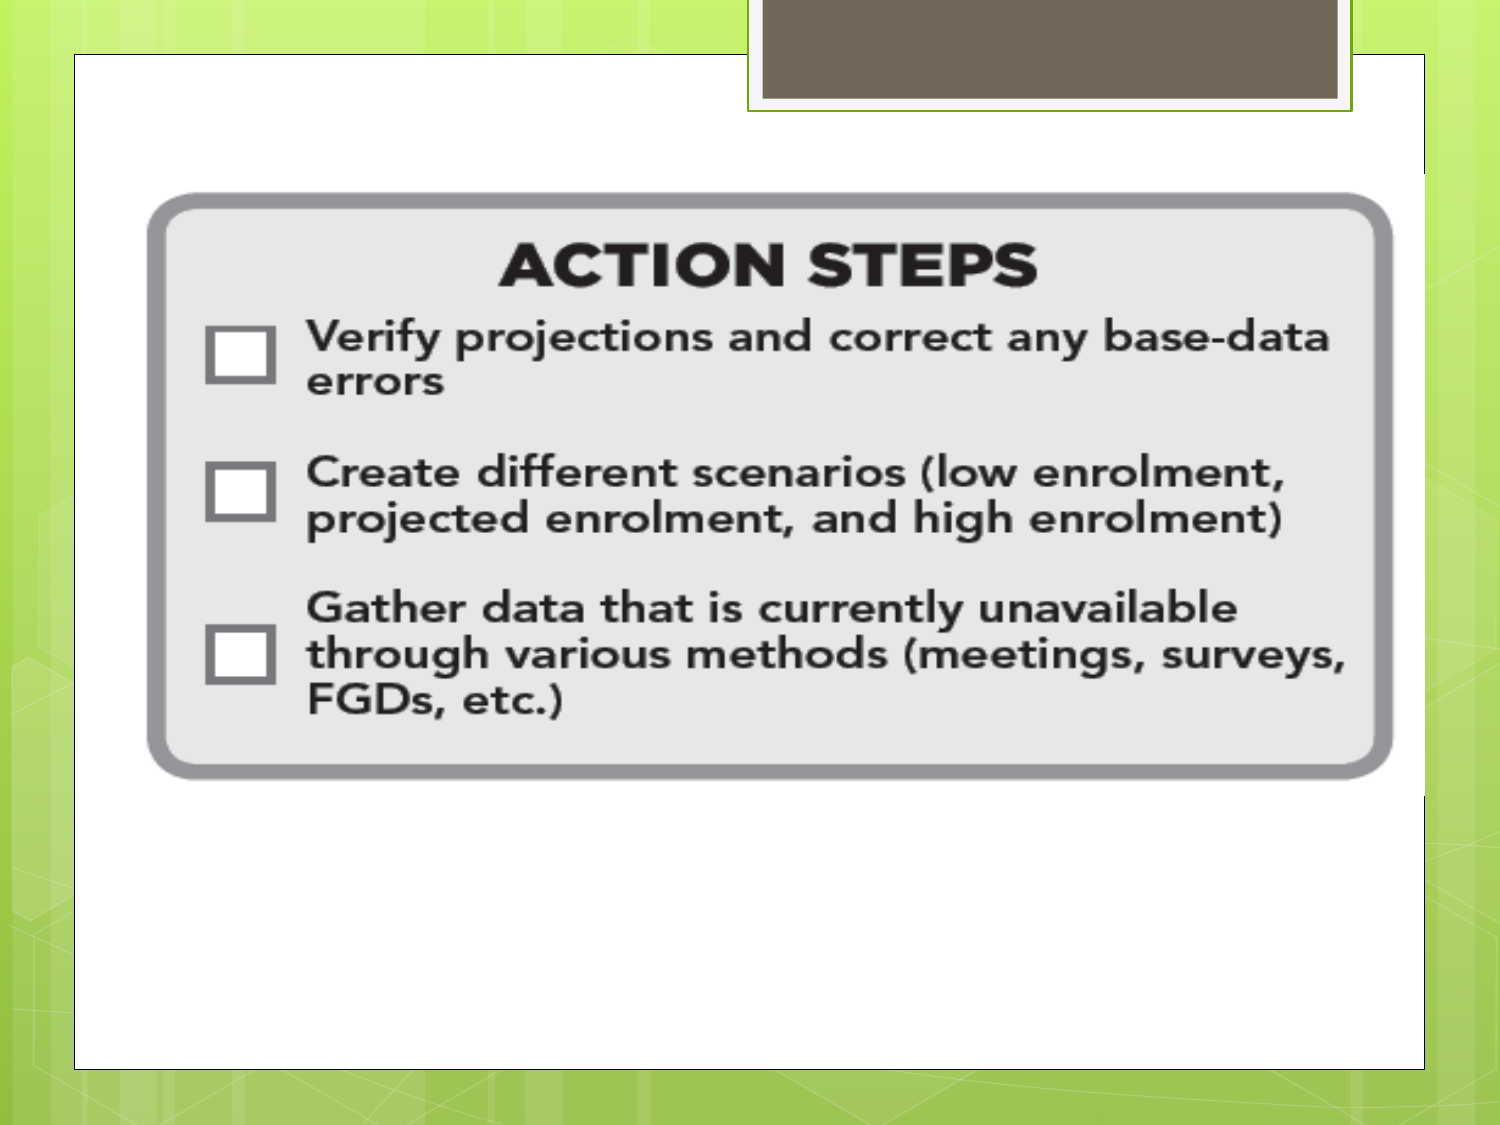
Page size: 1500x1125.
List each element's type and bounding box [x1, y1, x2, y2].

picture [111, 174, 1426, 796]
